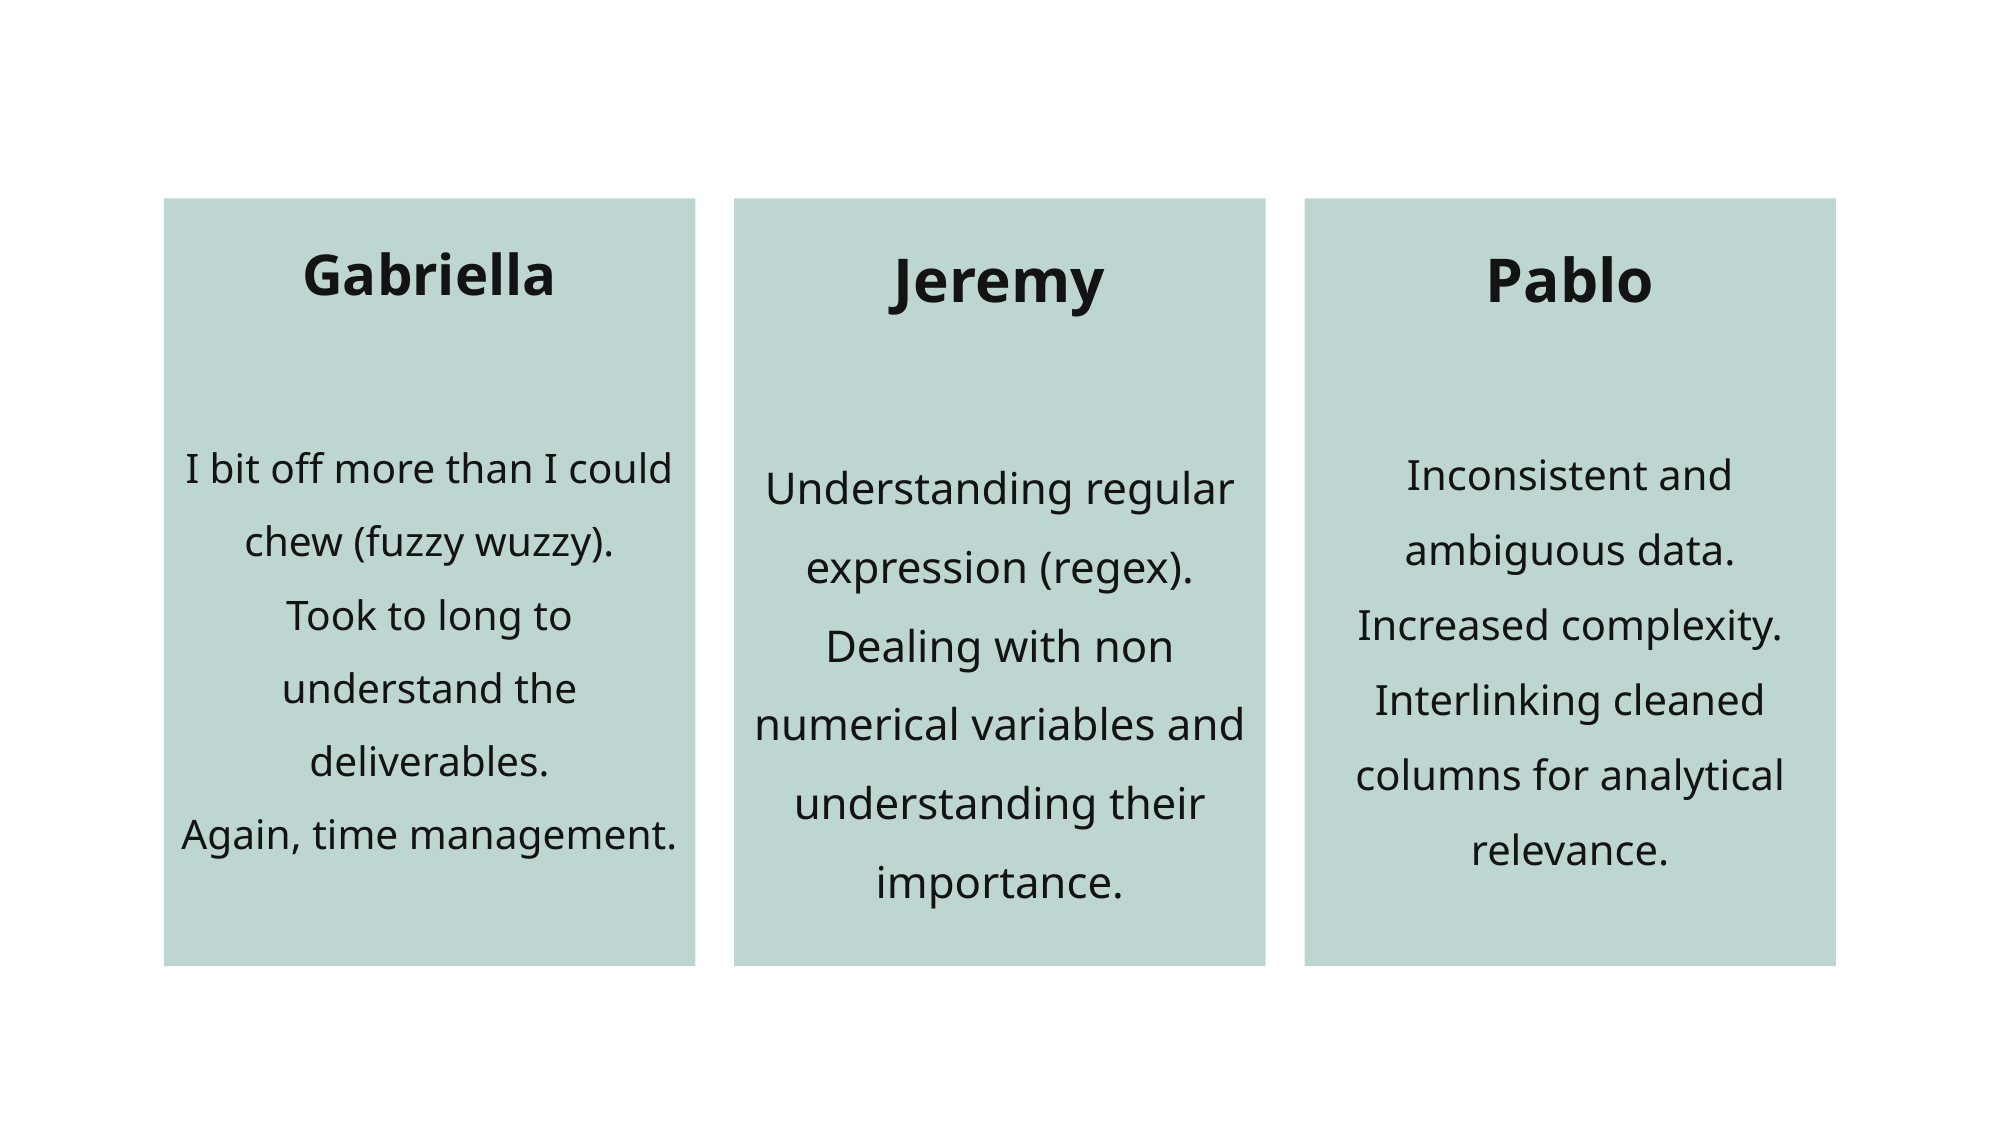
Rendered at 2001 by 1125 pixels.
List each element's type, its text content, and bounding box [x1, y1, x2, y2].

text_box Jeremy Understanding regular expression (regex). Dealing with non numerical variables and understanding their importance. [734, 198, 1266, 967]
title Pablo Inconsistent and ambiguous data. Increased complexity. Interlinking cleaned columns for analytical relevance. [1304, 198, 1836, 967]
text_box Gabriella I bit off more than I could chew (fuzzy wuzzy). Took to long to understand the deliverables. Again, time management. [163, 198, 696, 967]
